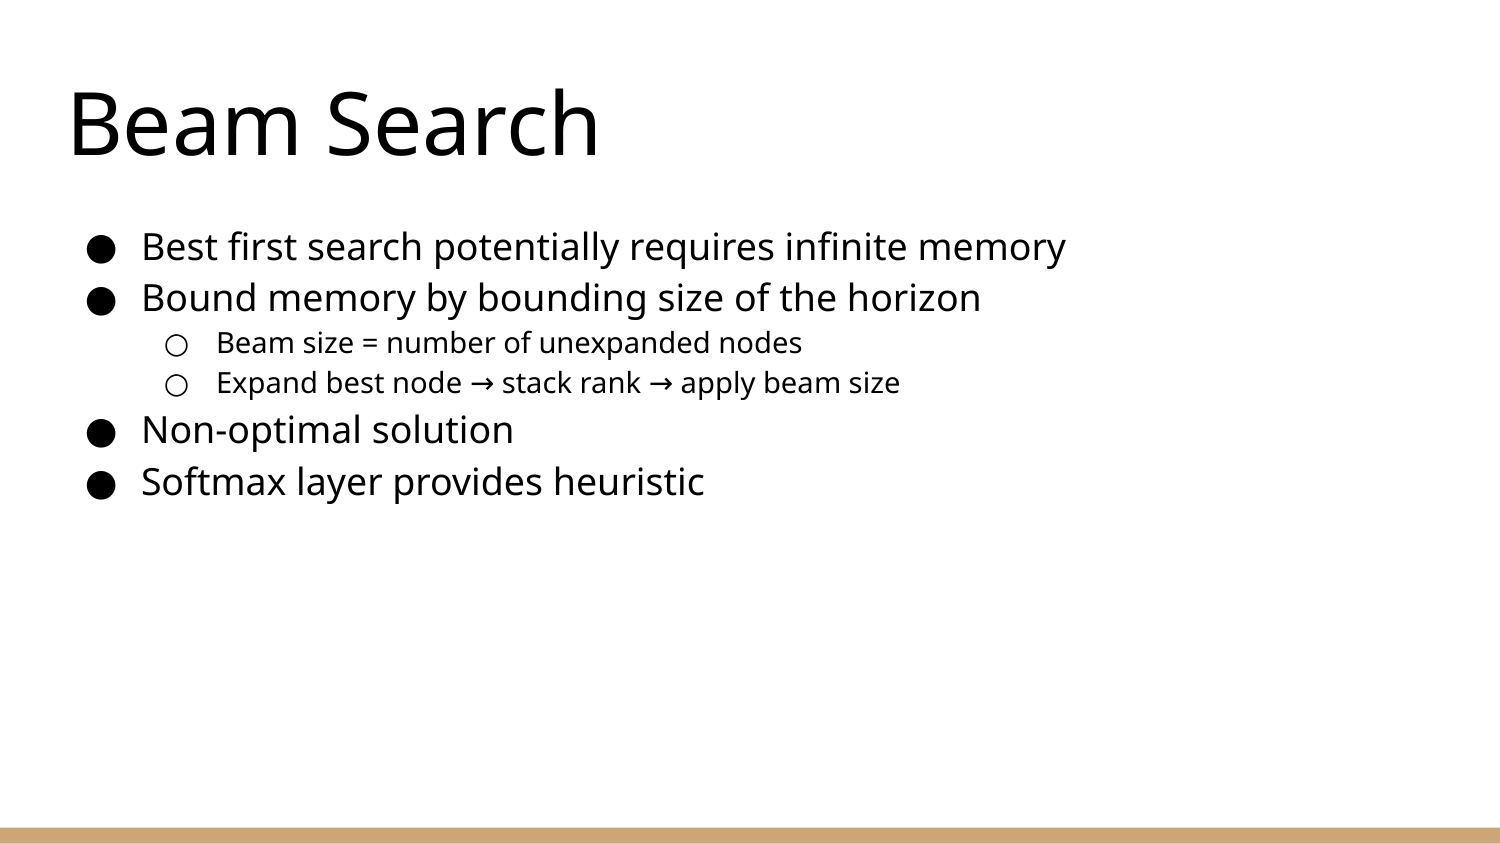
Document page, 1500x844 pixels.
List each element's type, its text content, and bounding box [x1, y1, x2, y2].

title Beam Search [51, 51, 1449, 189]
list Best first search potentially requires infinite memory Bound memory by bounding size of the horizon Beam size = number of unexpanded nodes Expand best node → stack rank → apply beam size Non-optimal solution Softmax layer provides heuristic [51, 200, 1449, 752]
